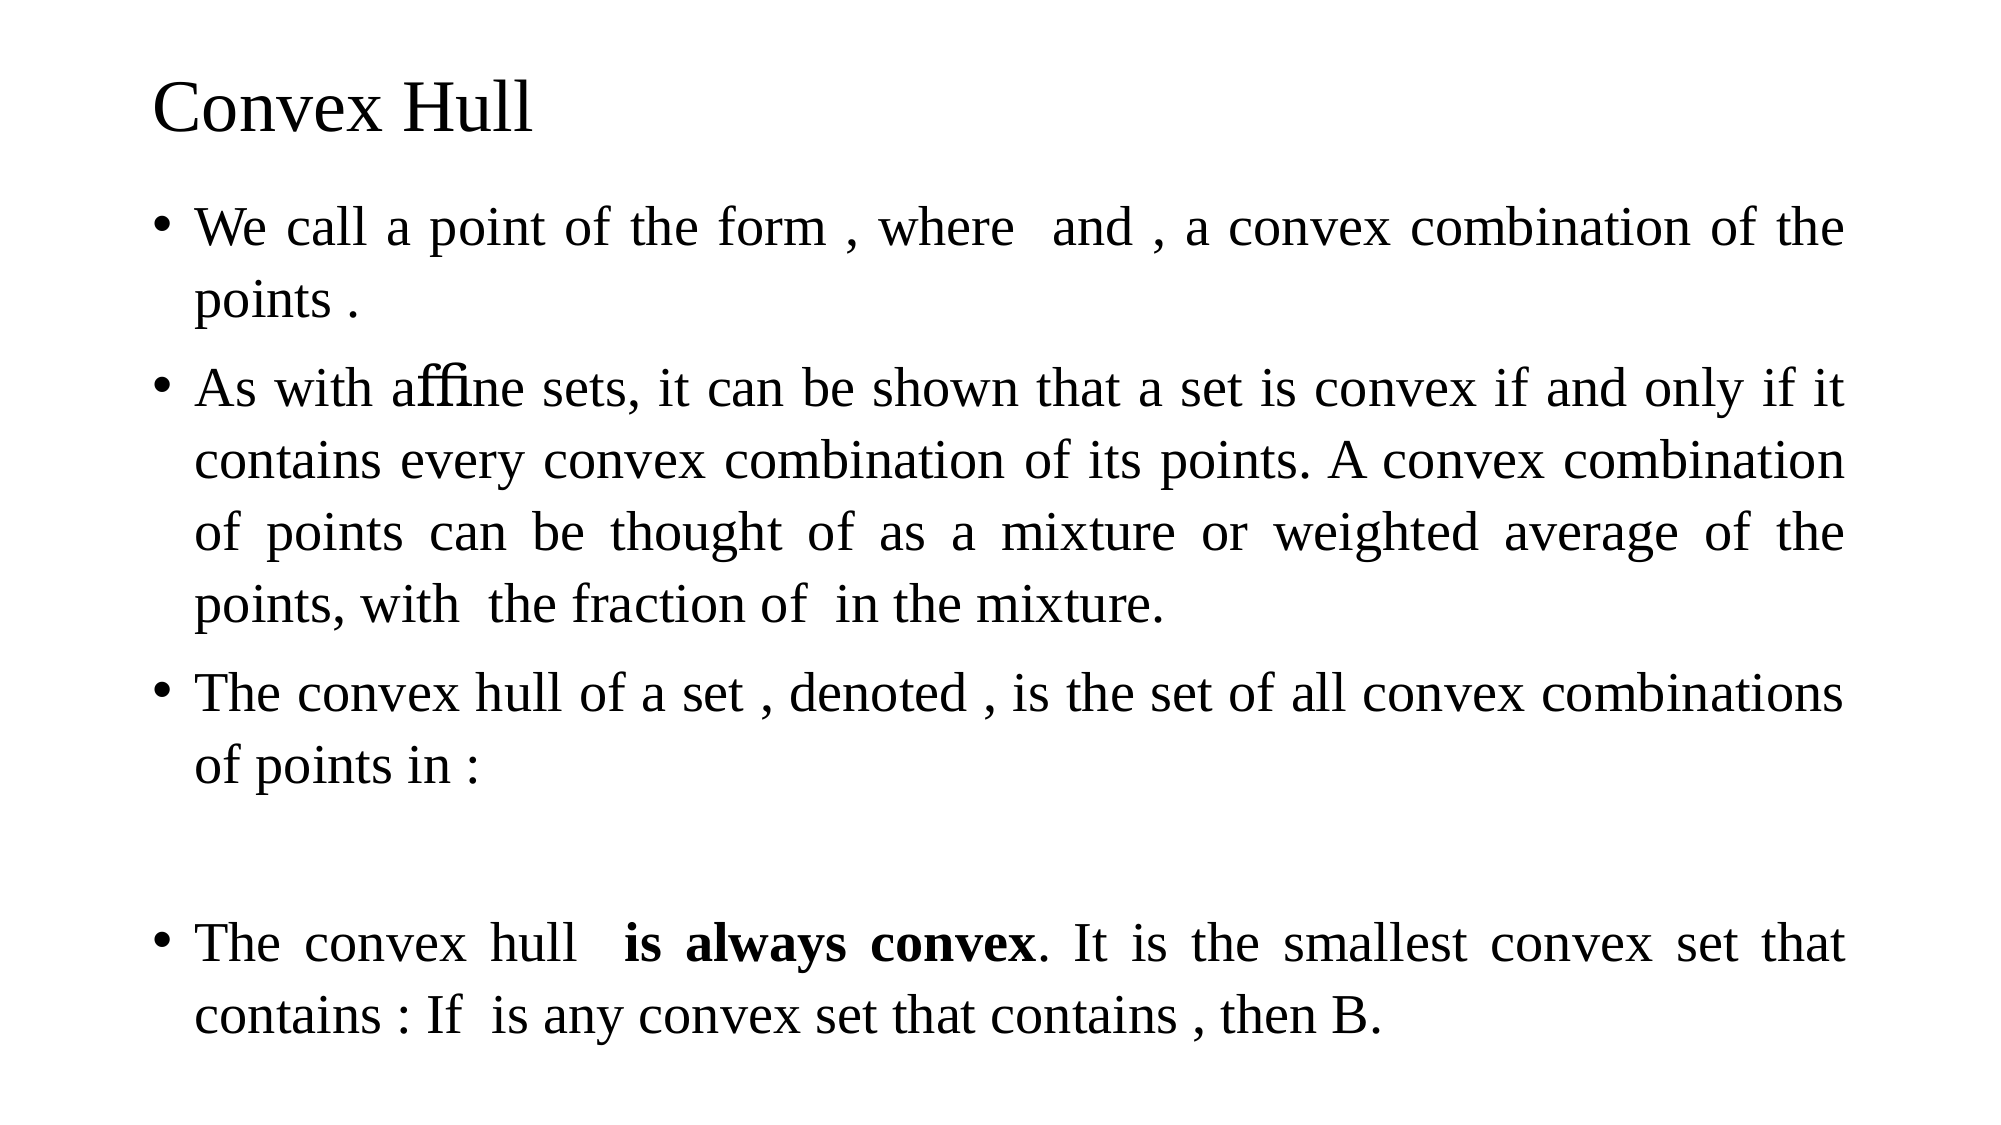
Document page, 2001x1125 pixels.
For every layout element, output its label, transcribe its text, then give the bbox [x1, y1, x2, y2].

title Convex Hull [137, 59, 1863, 156]
